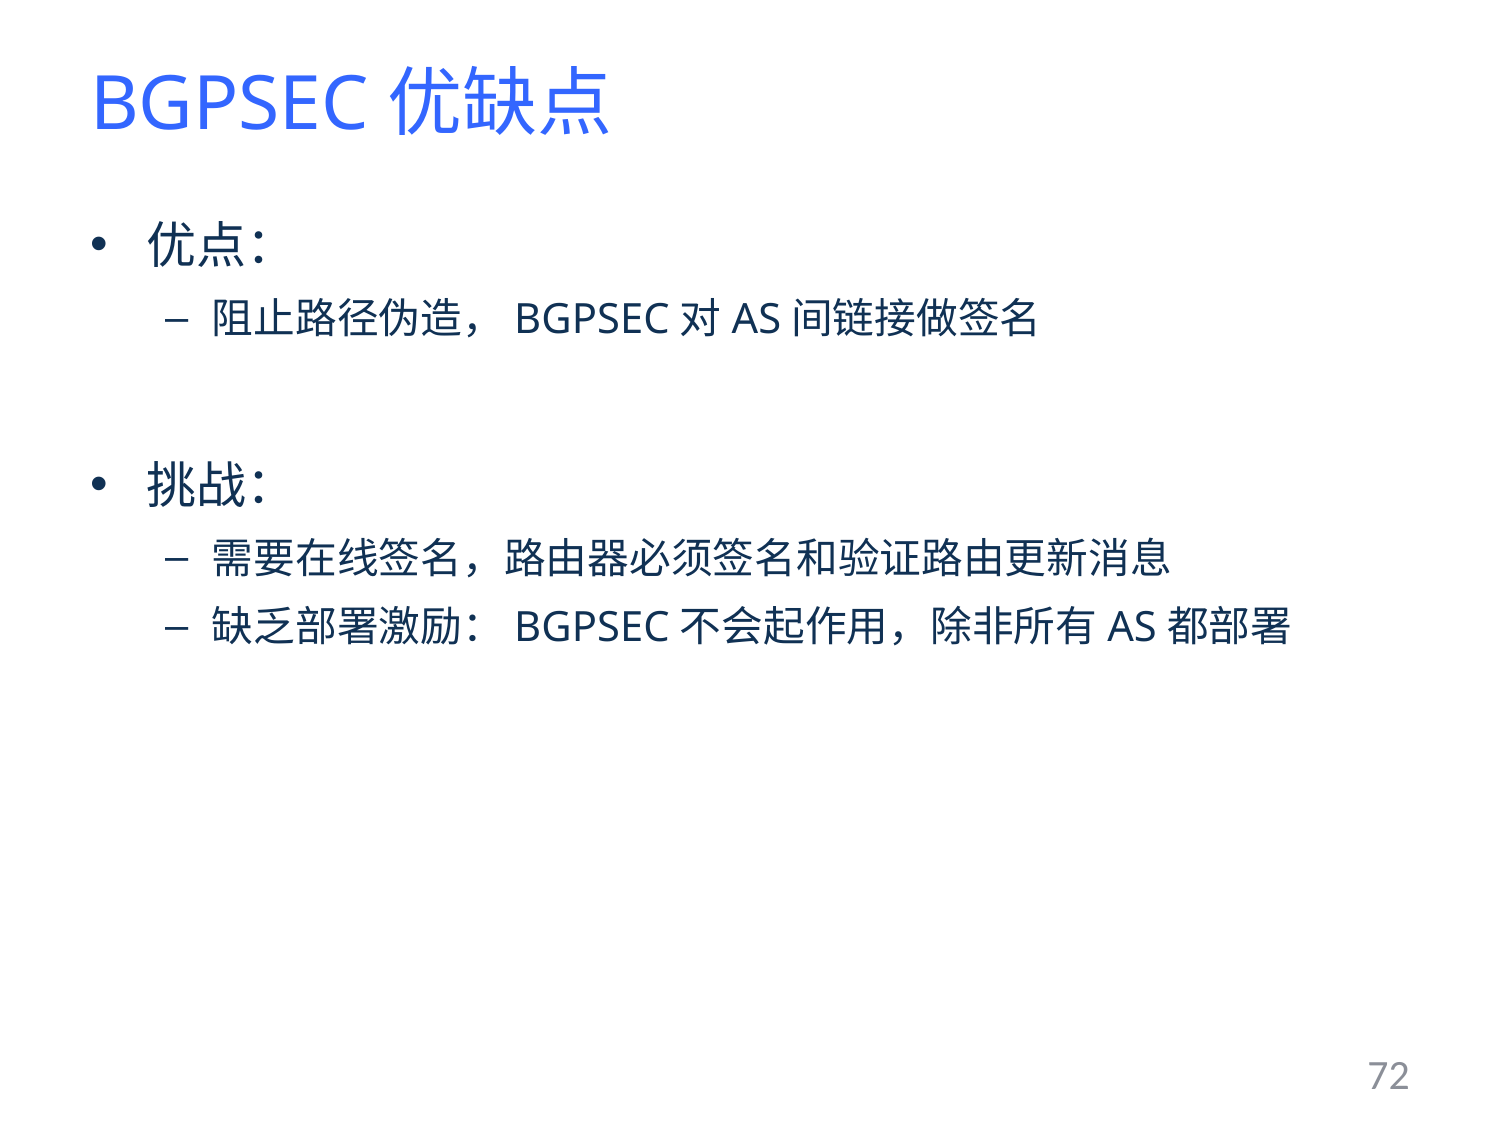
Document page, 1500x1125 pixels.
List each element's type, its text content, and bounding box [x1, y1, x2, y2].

title BGPSEC优缺点 [75, 6, 1425, 193]
list 优点： 阻止路径伪造，BGPSEC对AS间链接做签名 挑战： 需要在线签名，路由器必须签名和验证路由更新消息 缺乏部署激励：BGPSEC不会起作用，除非所有AS都部署 [75, 193, 1425, 1080]
slide_number 72 [1074, 1042, 1425, 1103]
